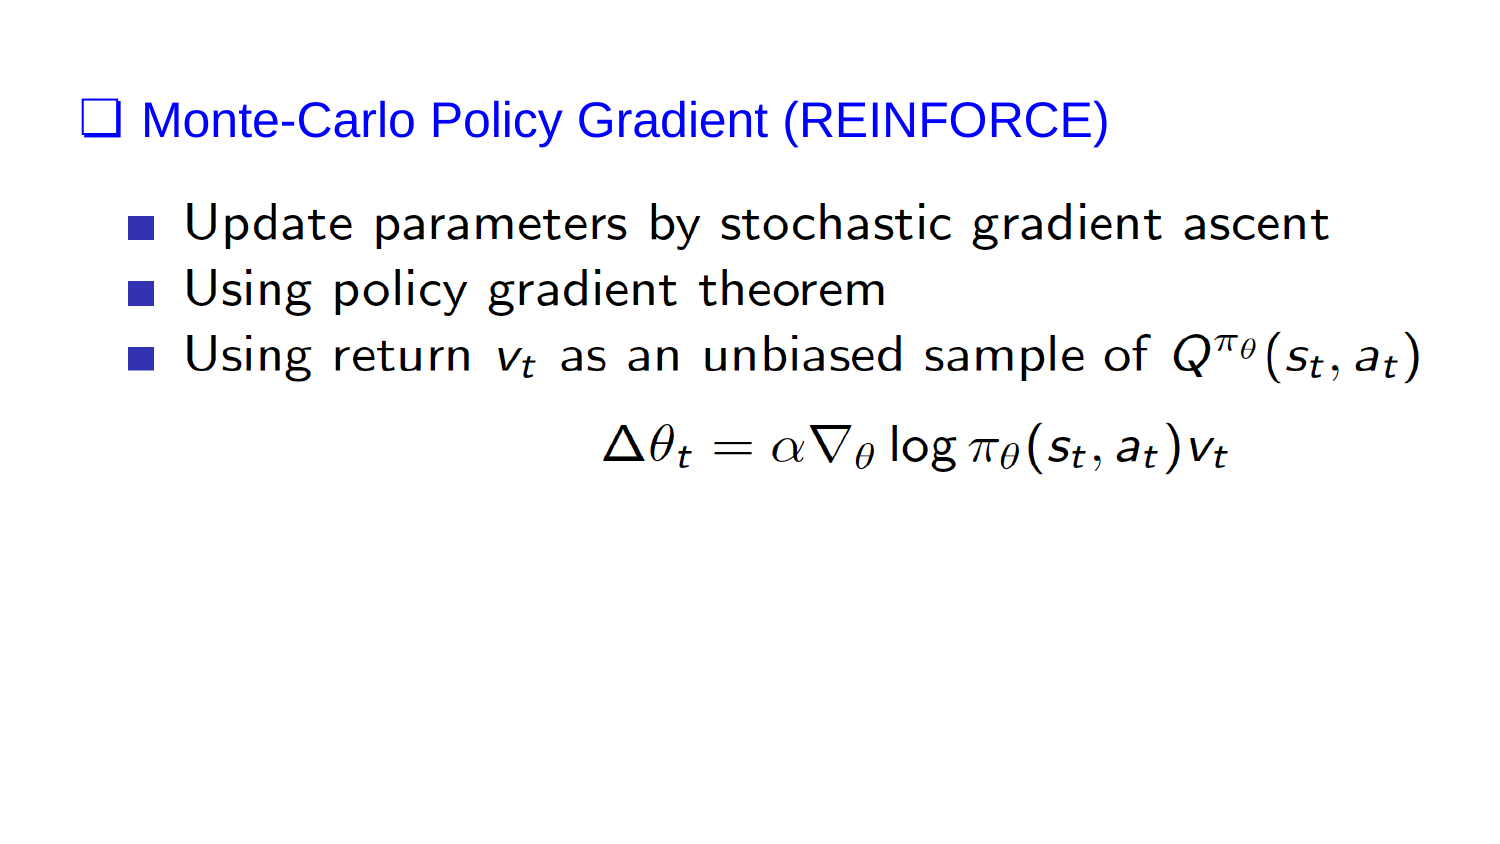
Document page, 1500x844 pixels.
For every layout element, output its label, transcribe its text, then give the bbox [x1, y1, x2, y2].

picture [105, 191, 1435, 487]
title Monte-Carlo Policy Gradient (REINFORCE) [51, 72, 1449, 167]
